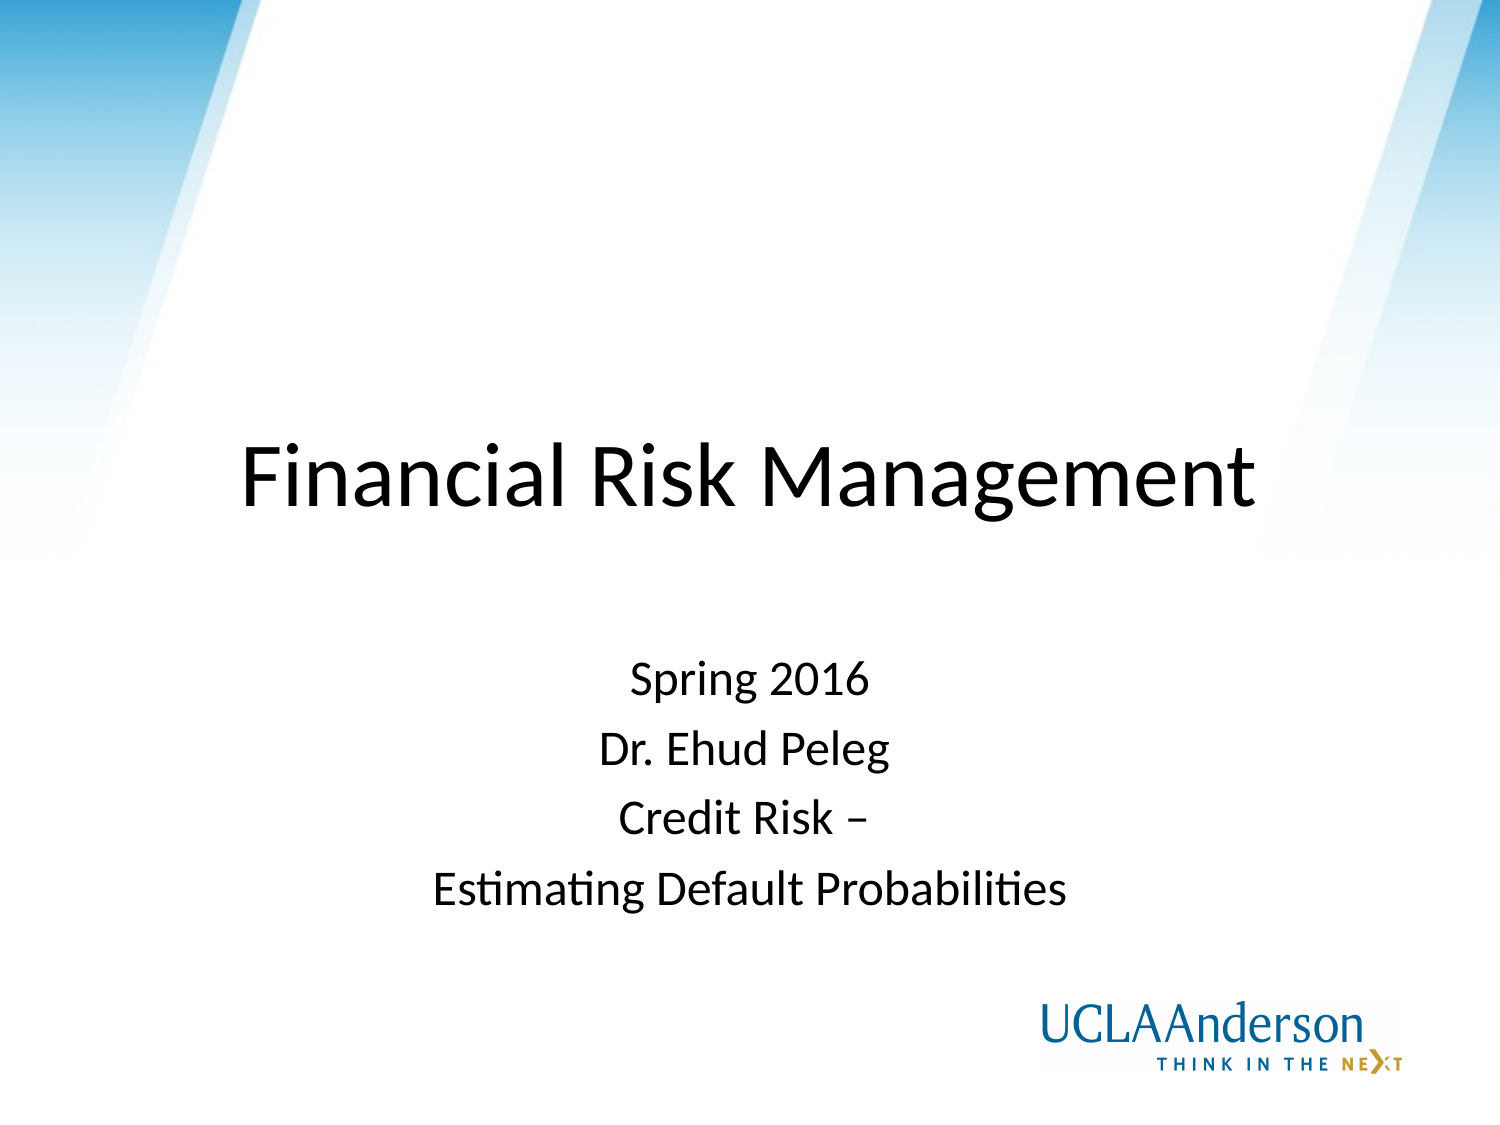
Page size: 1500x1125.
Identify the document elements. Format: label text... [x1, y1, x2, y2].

title Financial Risk Management [112, 349, 1388, 591]
picture [0, 0, 1500, 771]
subtitle Spring 2016 Dr. Ehud Peleg Credit Risk – Estimating Default Probabilities [225, 637, 1275, 925]
picture [1041, 1000, 1403, 1074]
